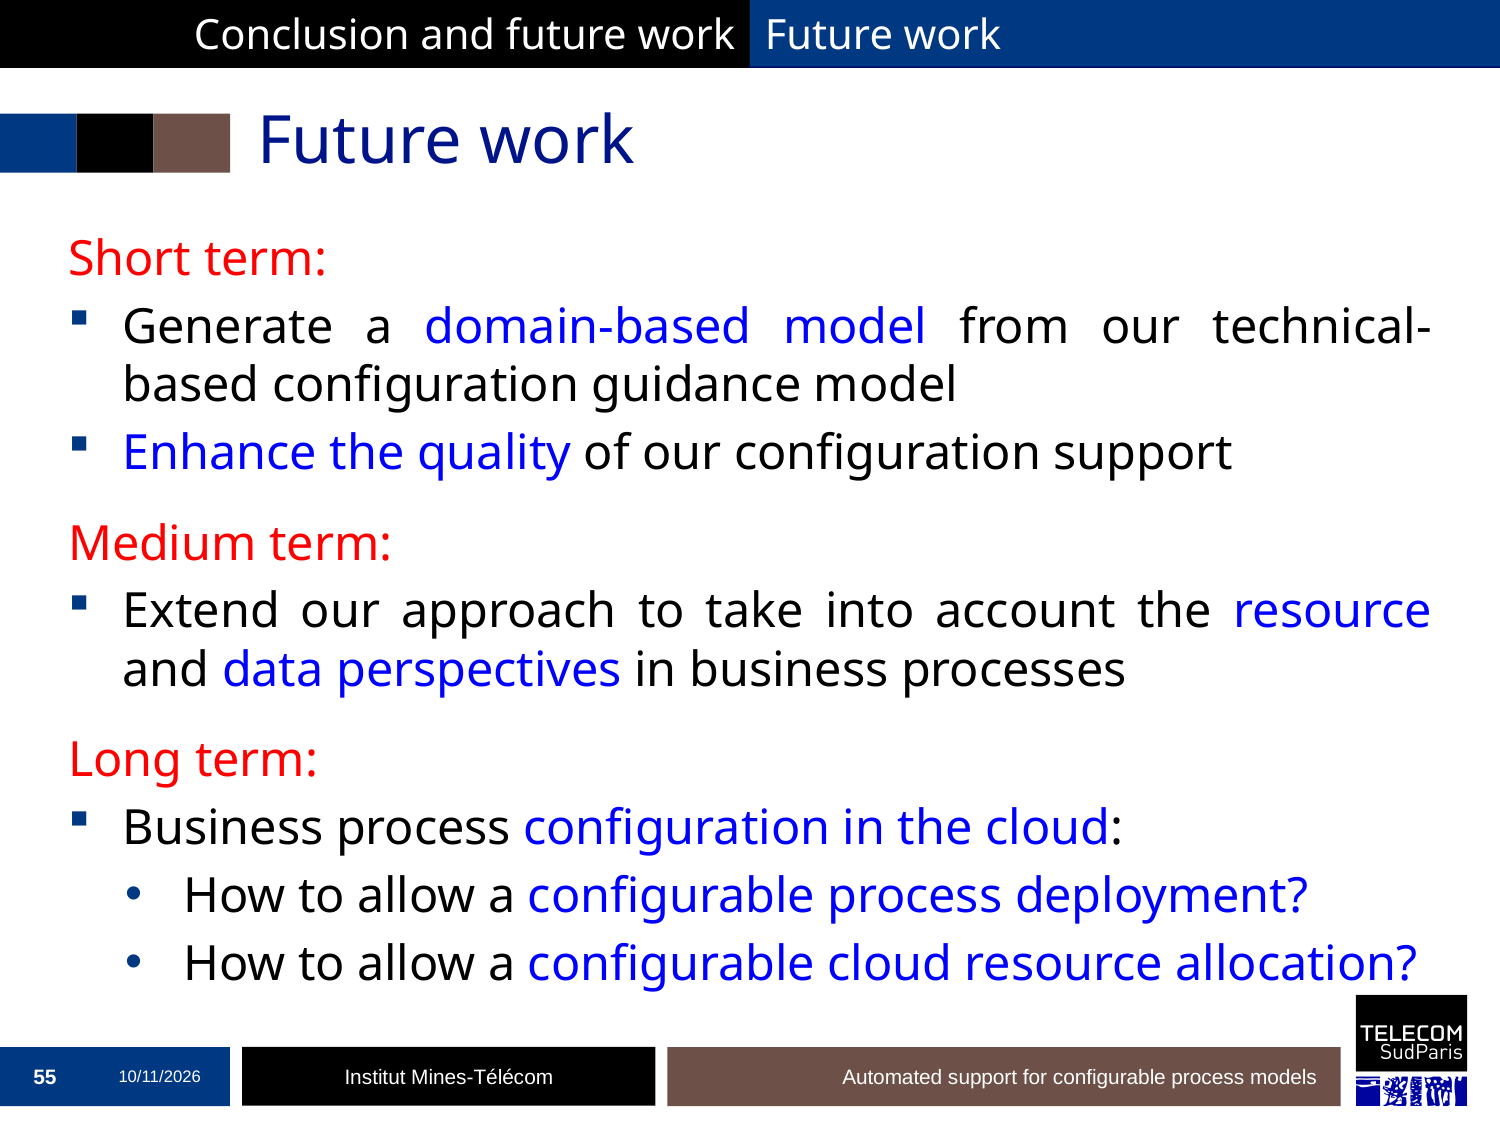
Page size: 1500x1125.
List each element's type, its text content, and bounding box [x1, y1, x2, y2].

slide_number 55 [1, 1046, 89, 1106]
picture [1352, 991, 1471, 1110]
list Short term: Generate a domain-based model from our technical-based configuration guidance model Enhance the quality of our configuration support Medium term: Extend our approach to take into account the resource and data perspectives in business processes Long term: Business process configuration in the cloud: How to allow a configurable process deployment? How to allow a configurable cloud resource allocation? [53, 219, 1447, 1035]
footer Automated support for configurable process models [667, 1046, 1341, 1106]
title Future work [242, 90, 1459, 185]
text_box Future work [748, 0, 1500, 68]
text_box Conclusion and future work [0, 0, 748, 68]
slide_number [89, 1046, 232, 1106]
